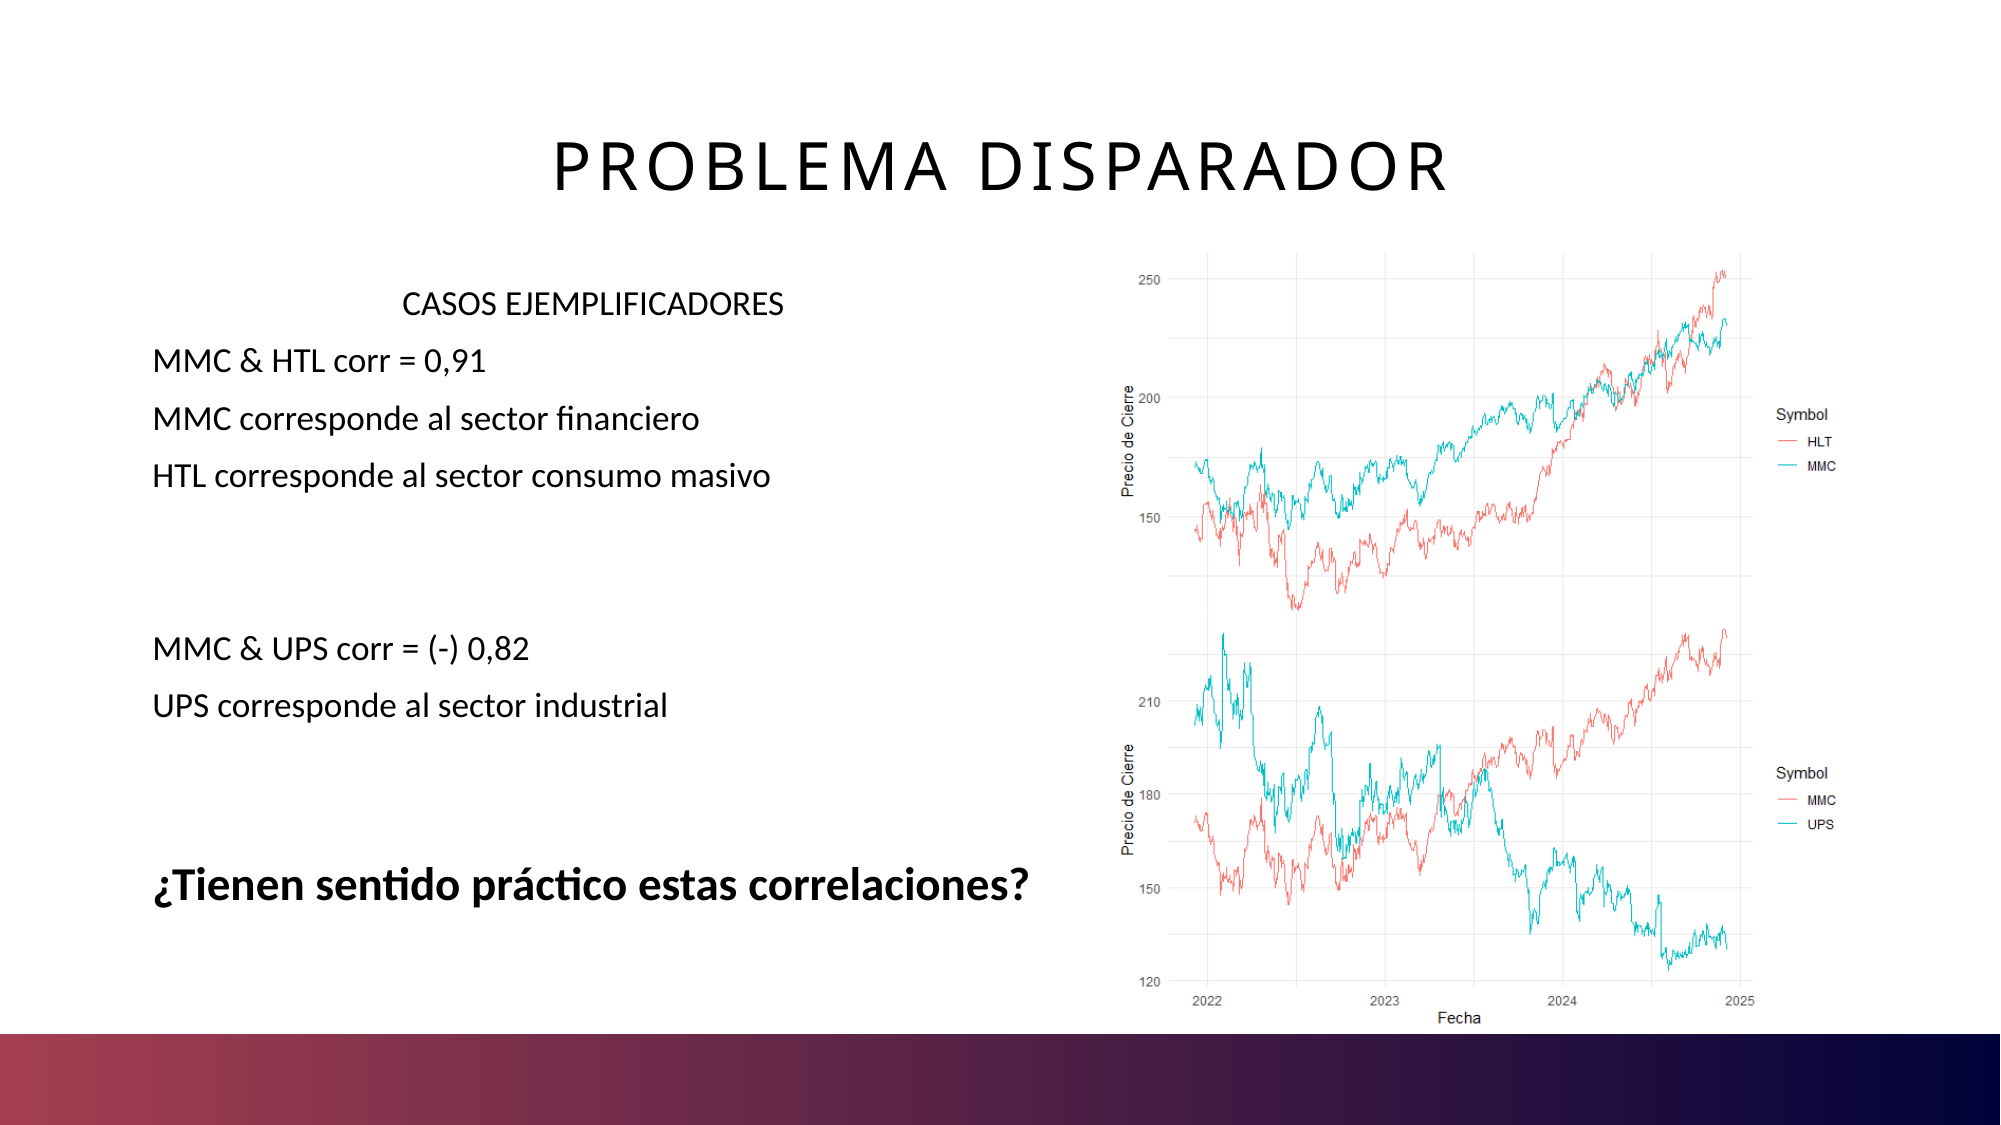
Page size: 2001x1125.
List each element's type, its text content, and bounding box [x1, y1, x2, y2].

text_box [0, 1033, 2000, 1125]
list CASOS EJEMPLIFICADORES MMC & HTL corr = 0,91 MMC corresponde al sector financiero HTL corresponde al sector consumo masivo MMC & UPS corr = (-) 0,82 UPS corresponde al sector industrial ¿Tienen sentido práctico estas correlaciones? [137, 277, 1050, 957]
picture [1112, 610, 1852, 1035]
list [1112, 252, 1852, 610]
title Problema disparador [137, 60, 1863, 278]
